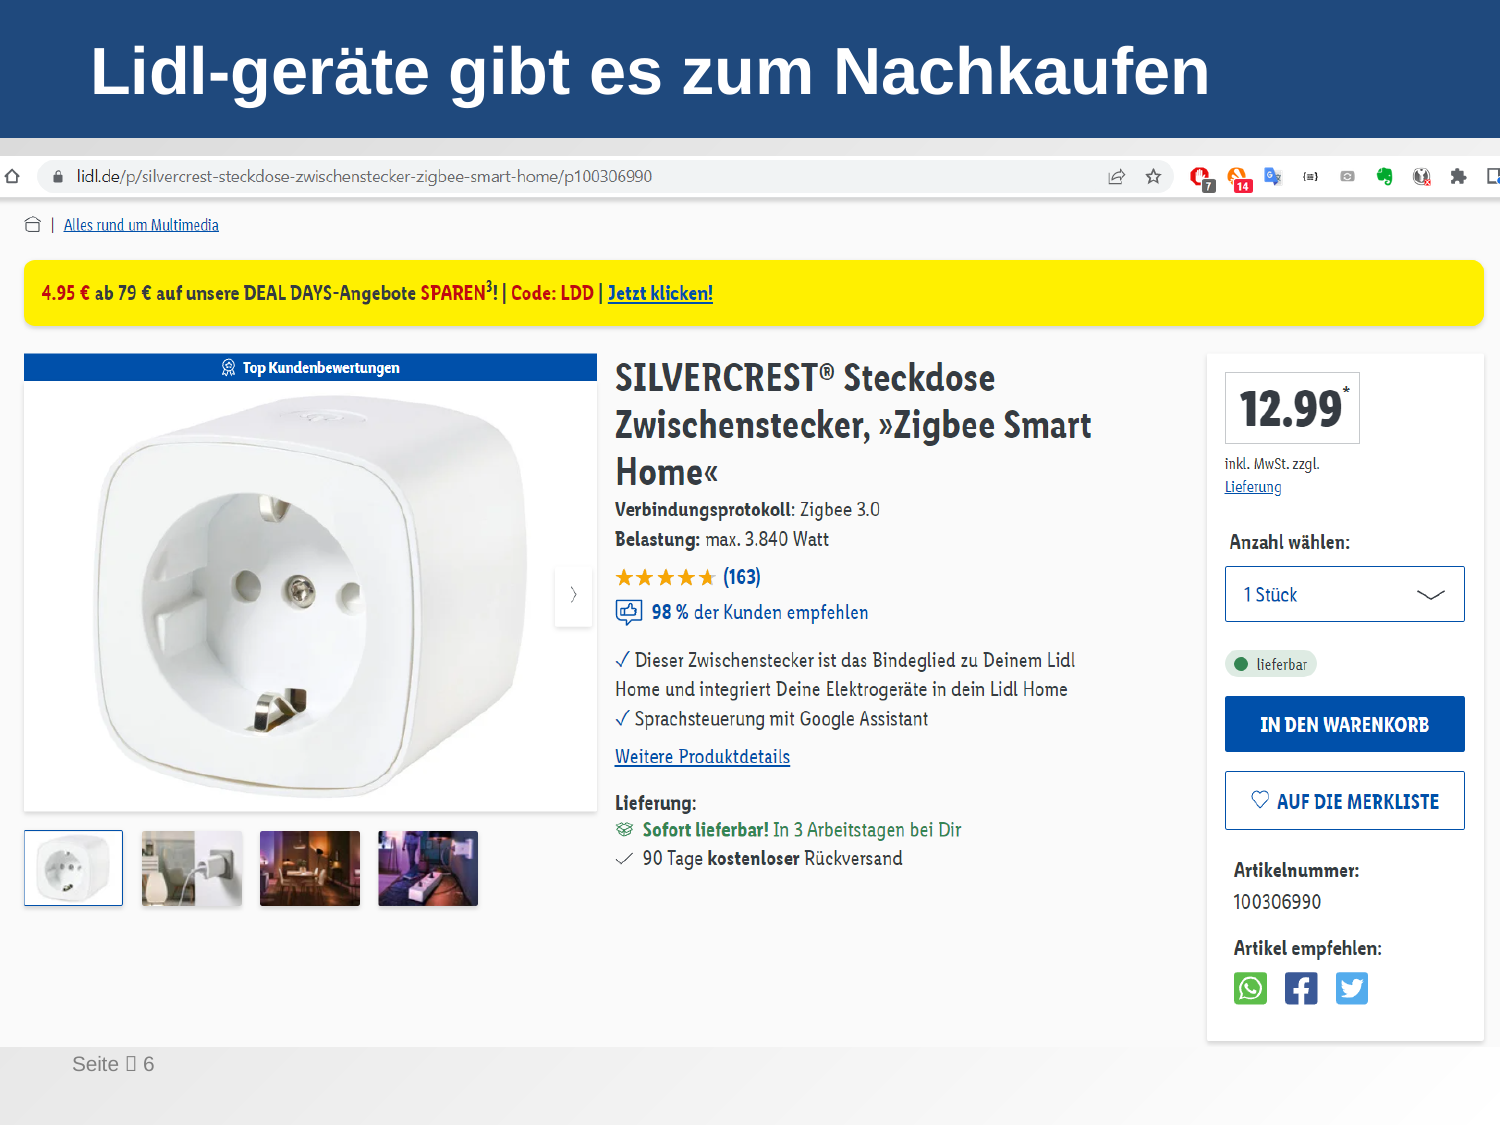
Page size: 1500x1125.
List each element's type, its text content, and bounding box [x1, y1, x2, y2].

title Lidl-geräte gibt es zum Nachkaufen [75, 20, 1425, 156]
picture [0, 156, 1500, 1048]
